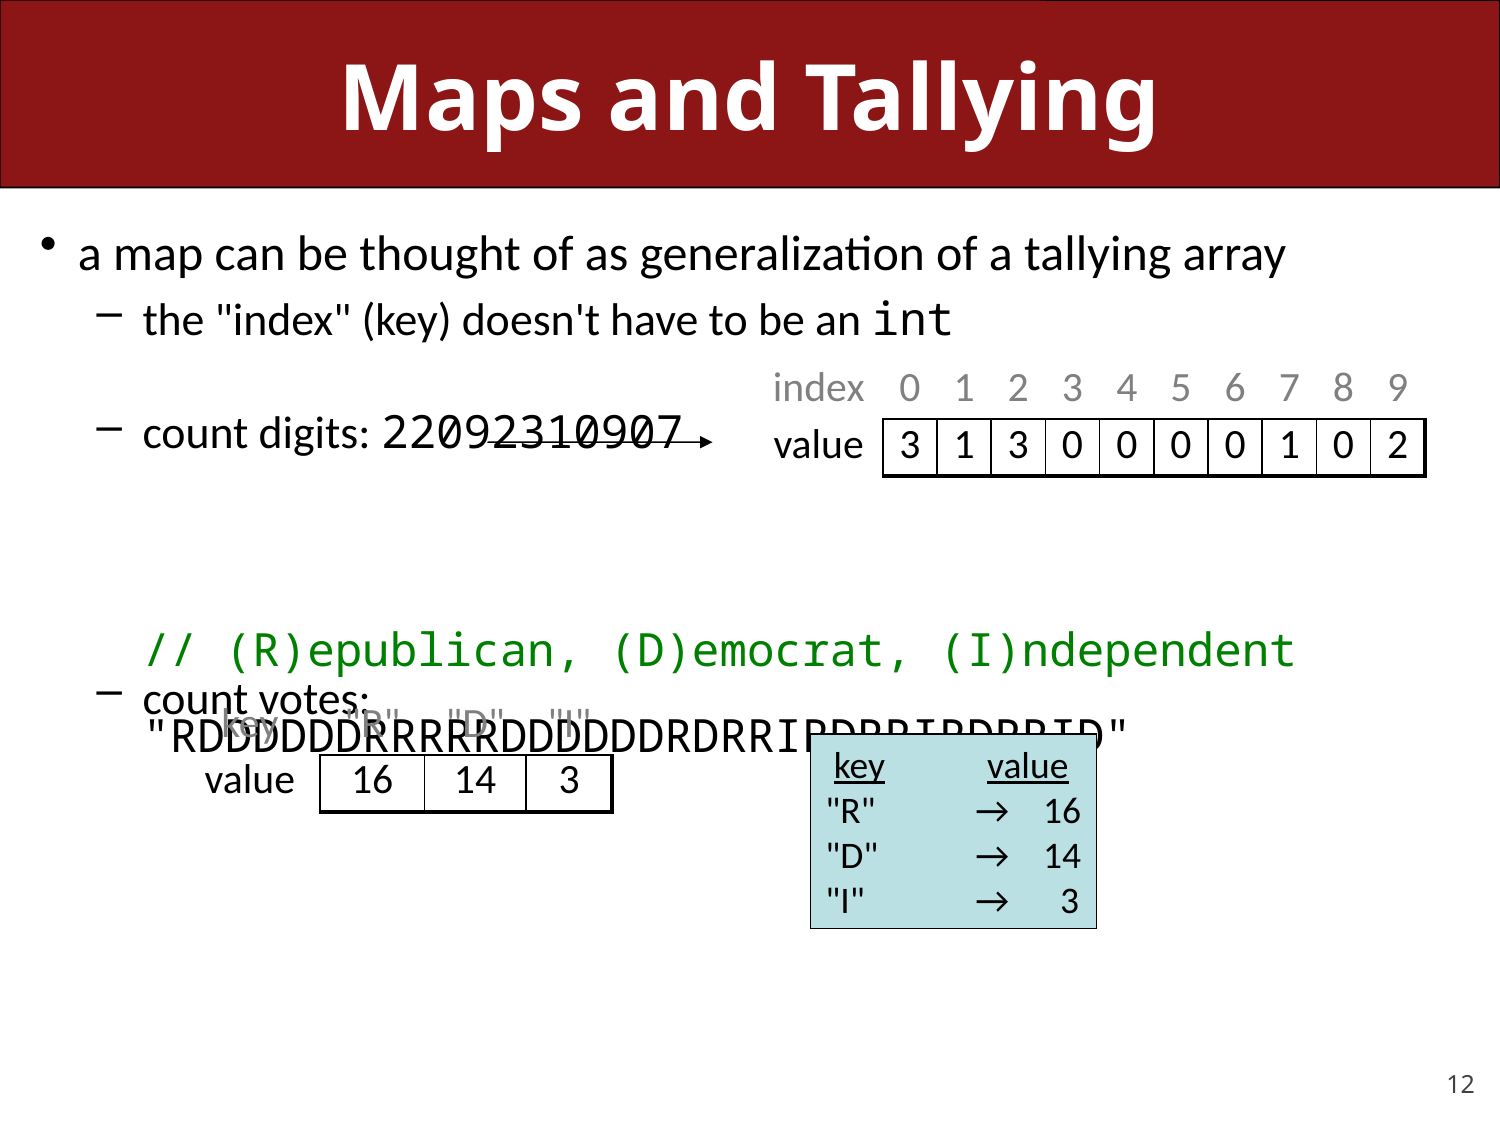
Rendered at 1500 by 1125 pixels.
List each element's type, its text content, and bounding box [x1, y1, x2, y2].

table_header 8 [1316, 362, 1371, 418]
table_header 0 [883, 362, 937, 418]
table_cell 14 [425, 756, 525, 810]
table_header "D" [424, 698, 526, 754]
table_header key [180, 698, 320, 755]
table_cell 0 [1209, 420, 1261, 474]
text_box [487, 436, 713, 449]
table_cell 1 [1263, 420, 1316, 474]
table_header "R" [320, 698, 424, 754]
table_cell 3 [992, 420, 1045, 474]
table_cell 0 [1046, 420, 1099, 474]
table_header 1 [937, 362, 991, 418]
table_cell value [180, 755, 319, 812]
table_cell 1 [938, 420, 990, 474]
list a map can be thought of as generalization of a tallying array the "index" (key) doesn't have to be an int count digits: 22092310907 // (R)epublican, (D)emocrat, (I)ndependent count votes: "RDDDDDDRRRRRDDDDDDRDRRIRDRRIRDRRID" [24, 212, 1475, 1063]
table_header 5 [1154, 362, 1208, 418]
table_header 9 [1371, 362, 1425, 418]
table_cell 16 [321, 756, 424, 810]
table_header 6 [1208, 362, 1262, 418]
table_cell 3 [527, 756, 610, 810]
table_cell 0 [1100, 420, 1153, 474]
table_cell 0 [1317, 420, 1370, 474]
text_box key value "R" → 16 "D" → 14 "I" → 3 [810, 733, 1097, 929]
table_header 4 [1100, 362, 1154, 418]
table_cell 2 [1371, 420, 1423, 474]
table_cell 0 [1155, 420, 1207, 474]
table_header index [755, 362, 883, 419]
table_cell 3 [884, 420, 936, 474]
title Maps and Tallying [75, 0, 1425, 188]
table_header 3 [1045, 362, 1100, 418]
table_header 2 [991, 362, 1045, 418]
table_header "I" [526, 698, 612, 754]
table_header 7 [1262, 362, 1316, 418]
table_cell value [755, 419, 882, 476]
